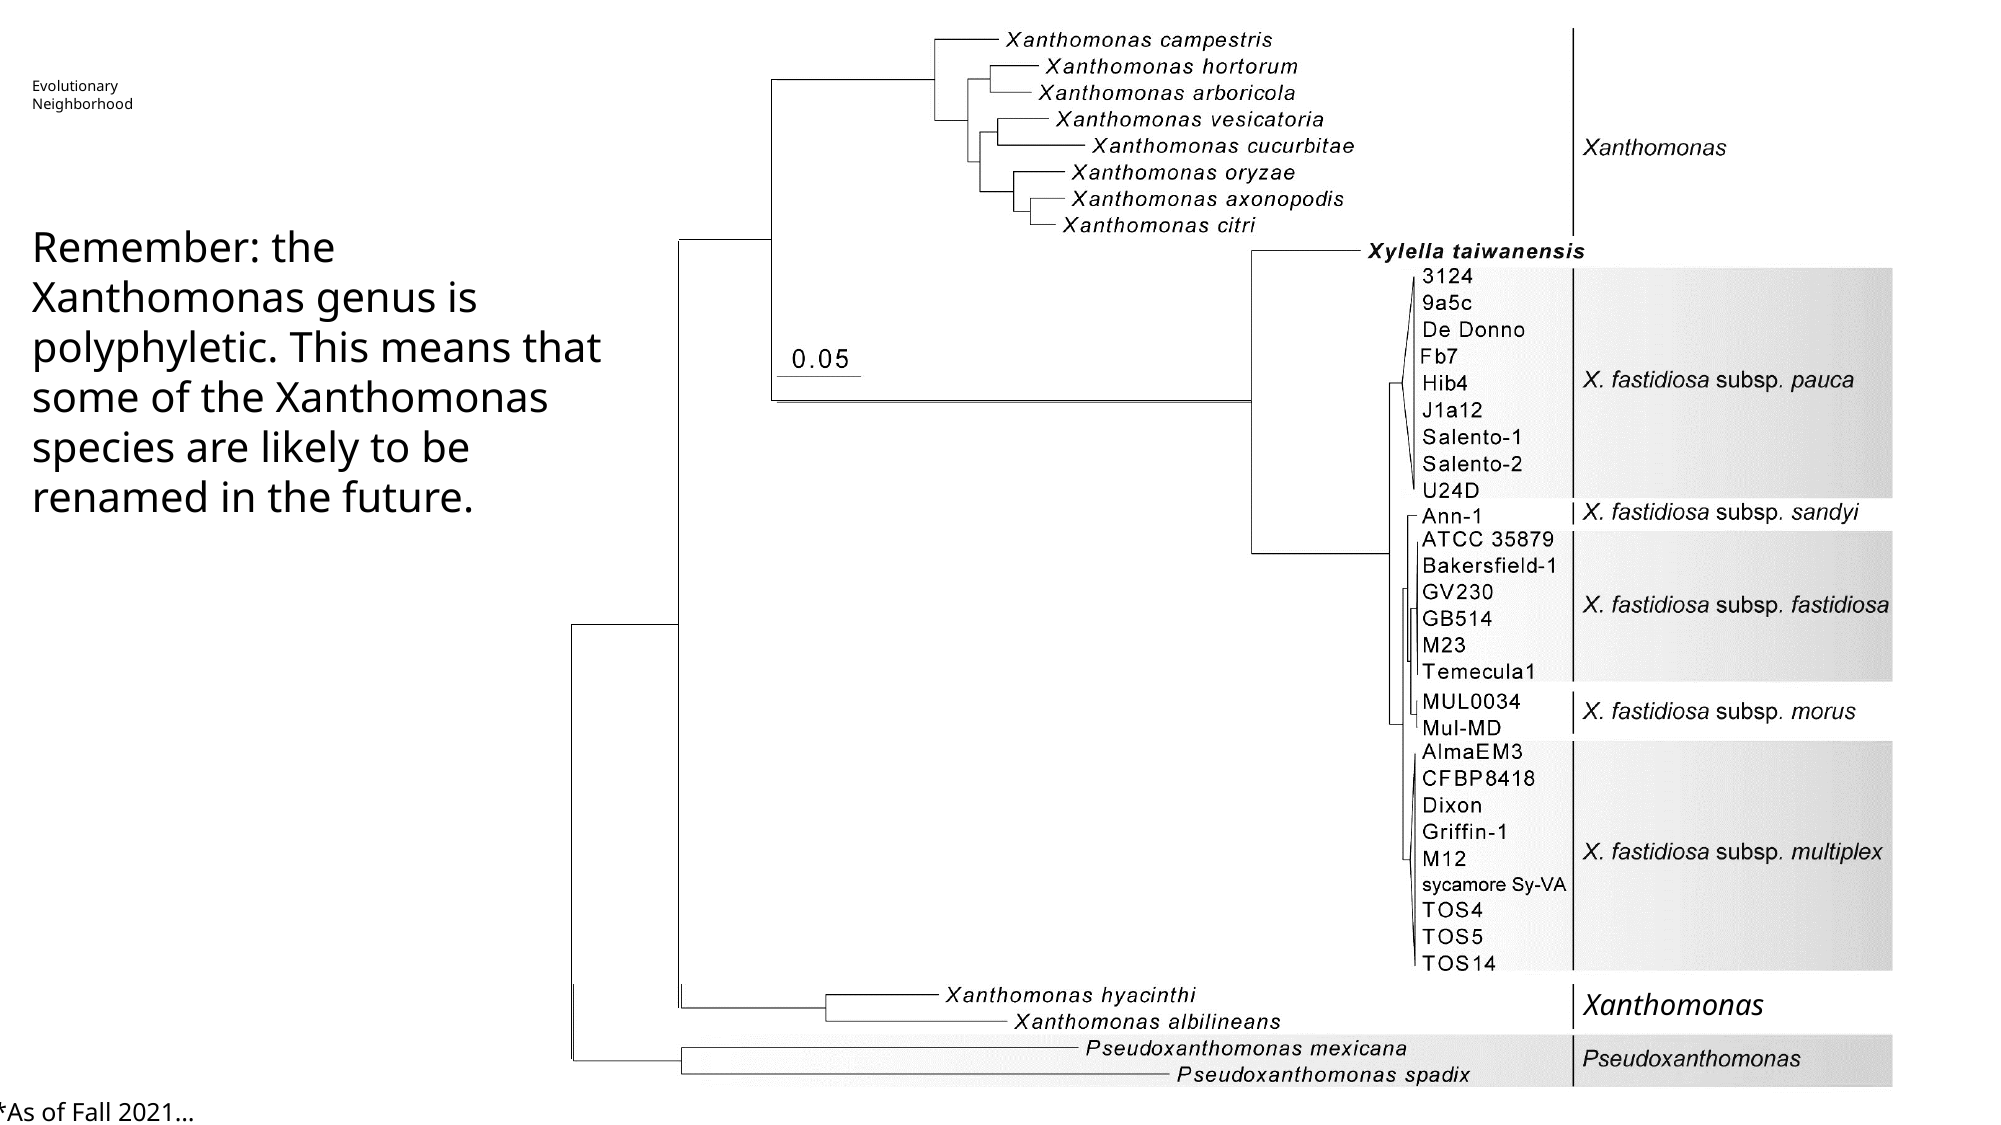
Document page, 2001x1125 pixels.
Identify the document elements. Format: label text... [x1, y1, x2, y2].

text_box Remember: the Xanthomonas genus is polyphyletic. This means that some of the Xanthomonas species are likely to be renamed in the future. [17, 213, 571, 529]
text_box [571, 26, 1893, 1094]
text_box *As of Fall 2021… [0, 1088, 210, 1125]
title Evolutionary Neighborhood [17, 69, 571, 122]
